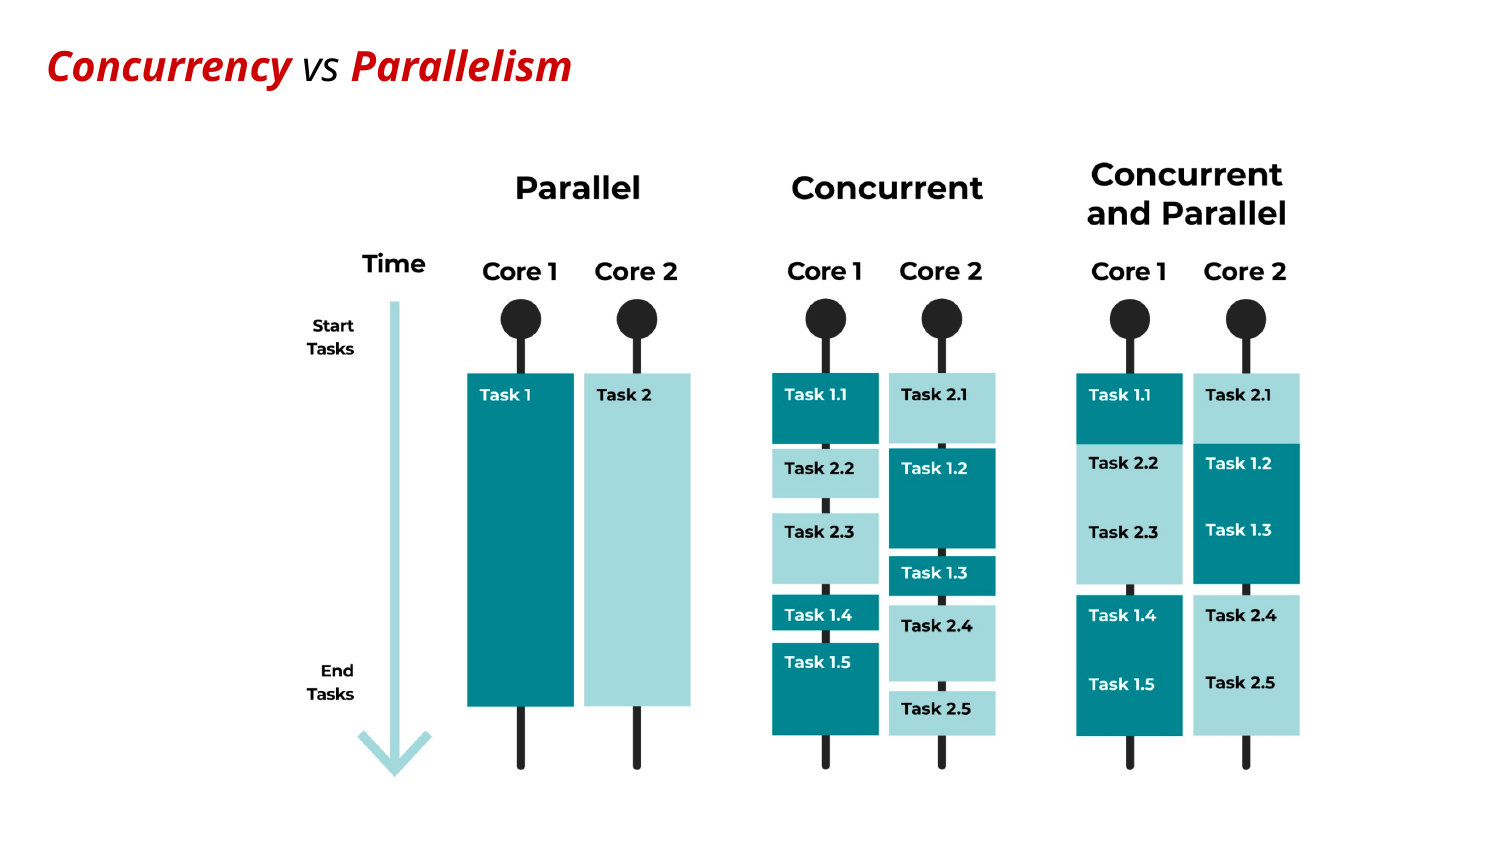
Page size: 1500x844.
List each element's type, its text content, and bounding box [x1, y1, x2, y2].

text_box Concurrency vs Parallelism [31, 24, 1412, 107]
picture [191, 125, 1357, 814]
